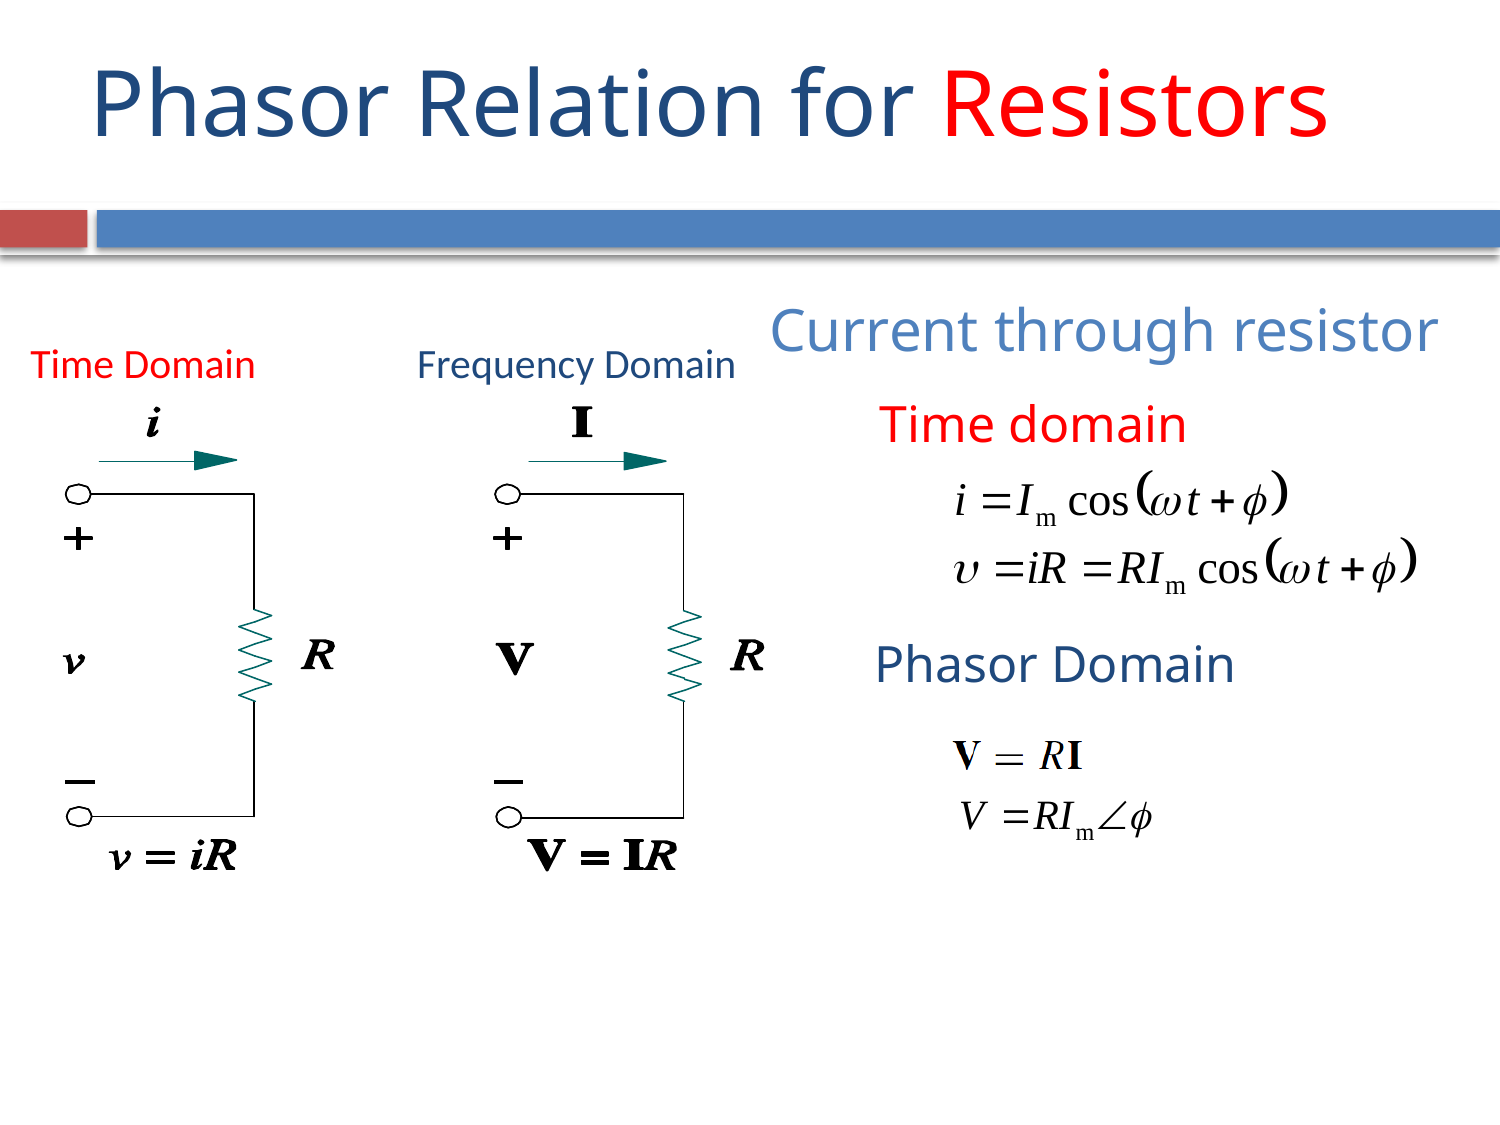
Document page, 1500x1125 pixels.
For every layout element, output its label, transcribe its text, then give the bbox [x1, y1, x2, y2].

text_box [63, 406, 764, 871]
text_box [948, 467, 1291, 535]
text_box Phasor Domain [859, 624, 1252, 700]
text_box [956, 787, 1161, 848]
text_box Time Domain [15, 329, 272, 395]
text_box Current through resistor [754, 285, 1485, 371]
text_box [948, 535, 1420, 603]
text_box Frequency Domain [402, 329, 752, 395]
title Phasor Relation for Resistors [74, 50, 1418, 150]
picture [947, 733, 1086, 776]
text_box Time domain [864, 385, 1203, 461]
